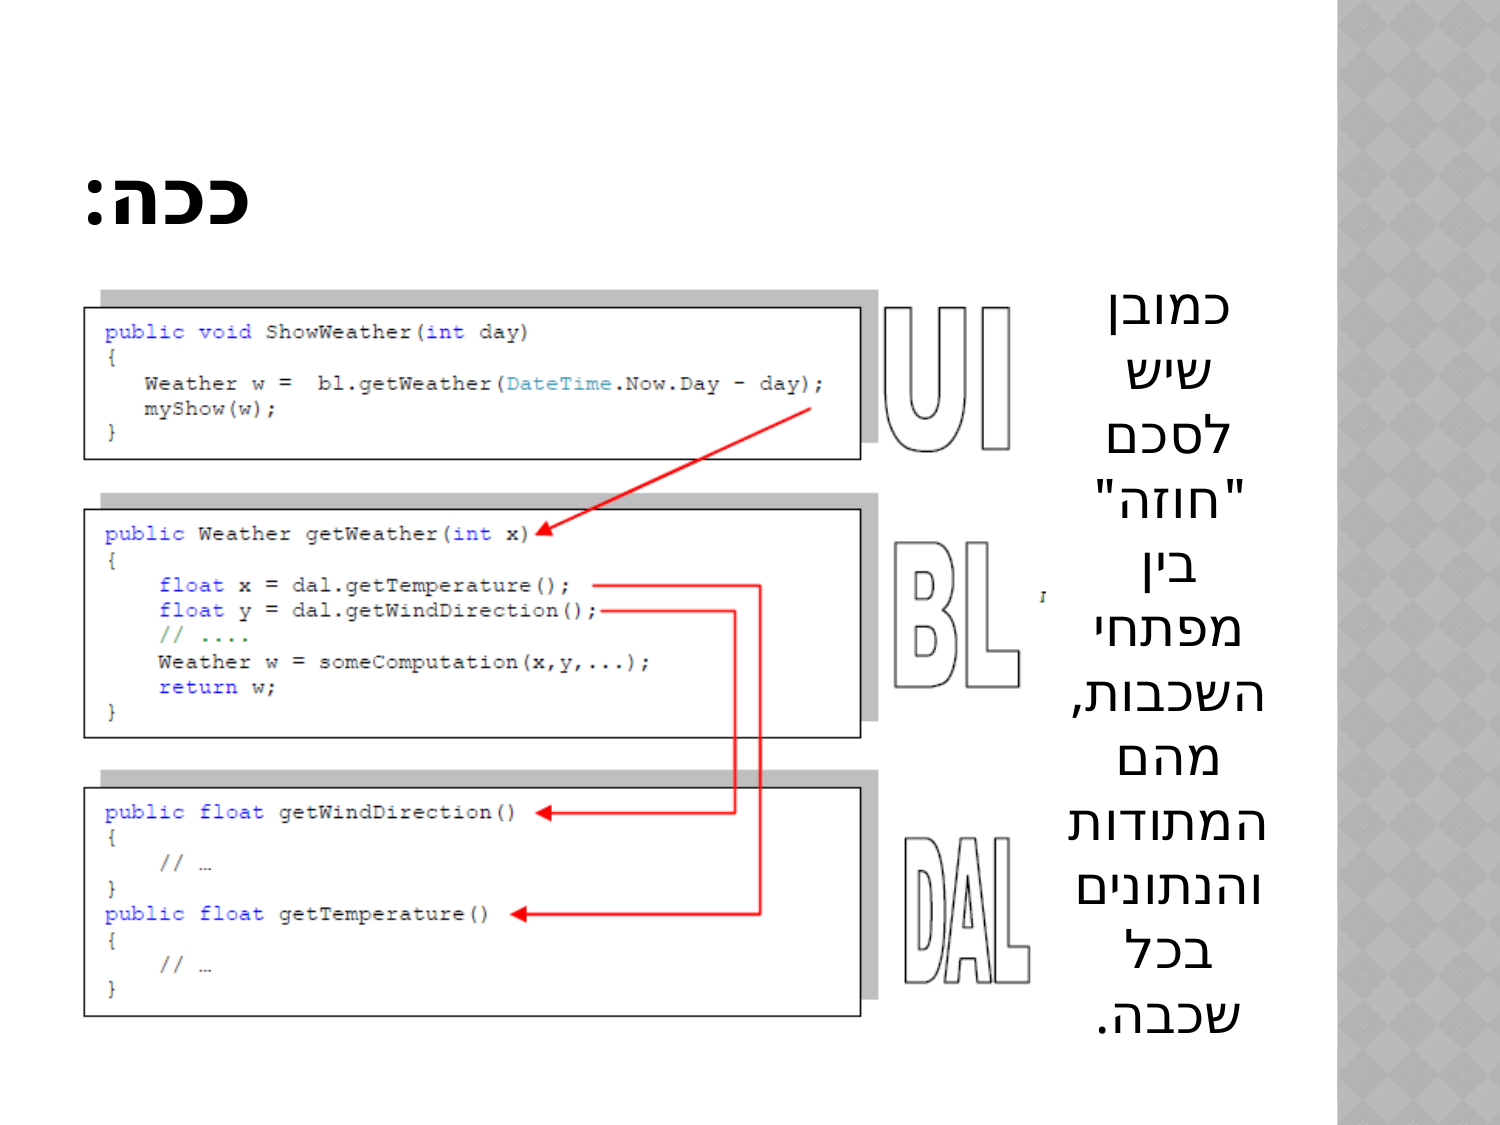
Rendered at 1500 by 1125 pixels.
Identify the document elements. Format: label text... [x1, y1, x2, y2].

title ככה: [75, 52, 1263, 240]
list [1337, 0, 1500, 1125]
picture [76, 243, 1046, 1062]
list כמובן שיש לסכם "חוזה" בין מפתחי השכבות, מהם המתודות והנתונים בכל שכבה. [1049, 264, 1294, 1059]
